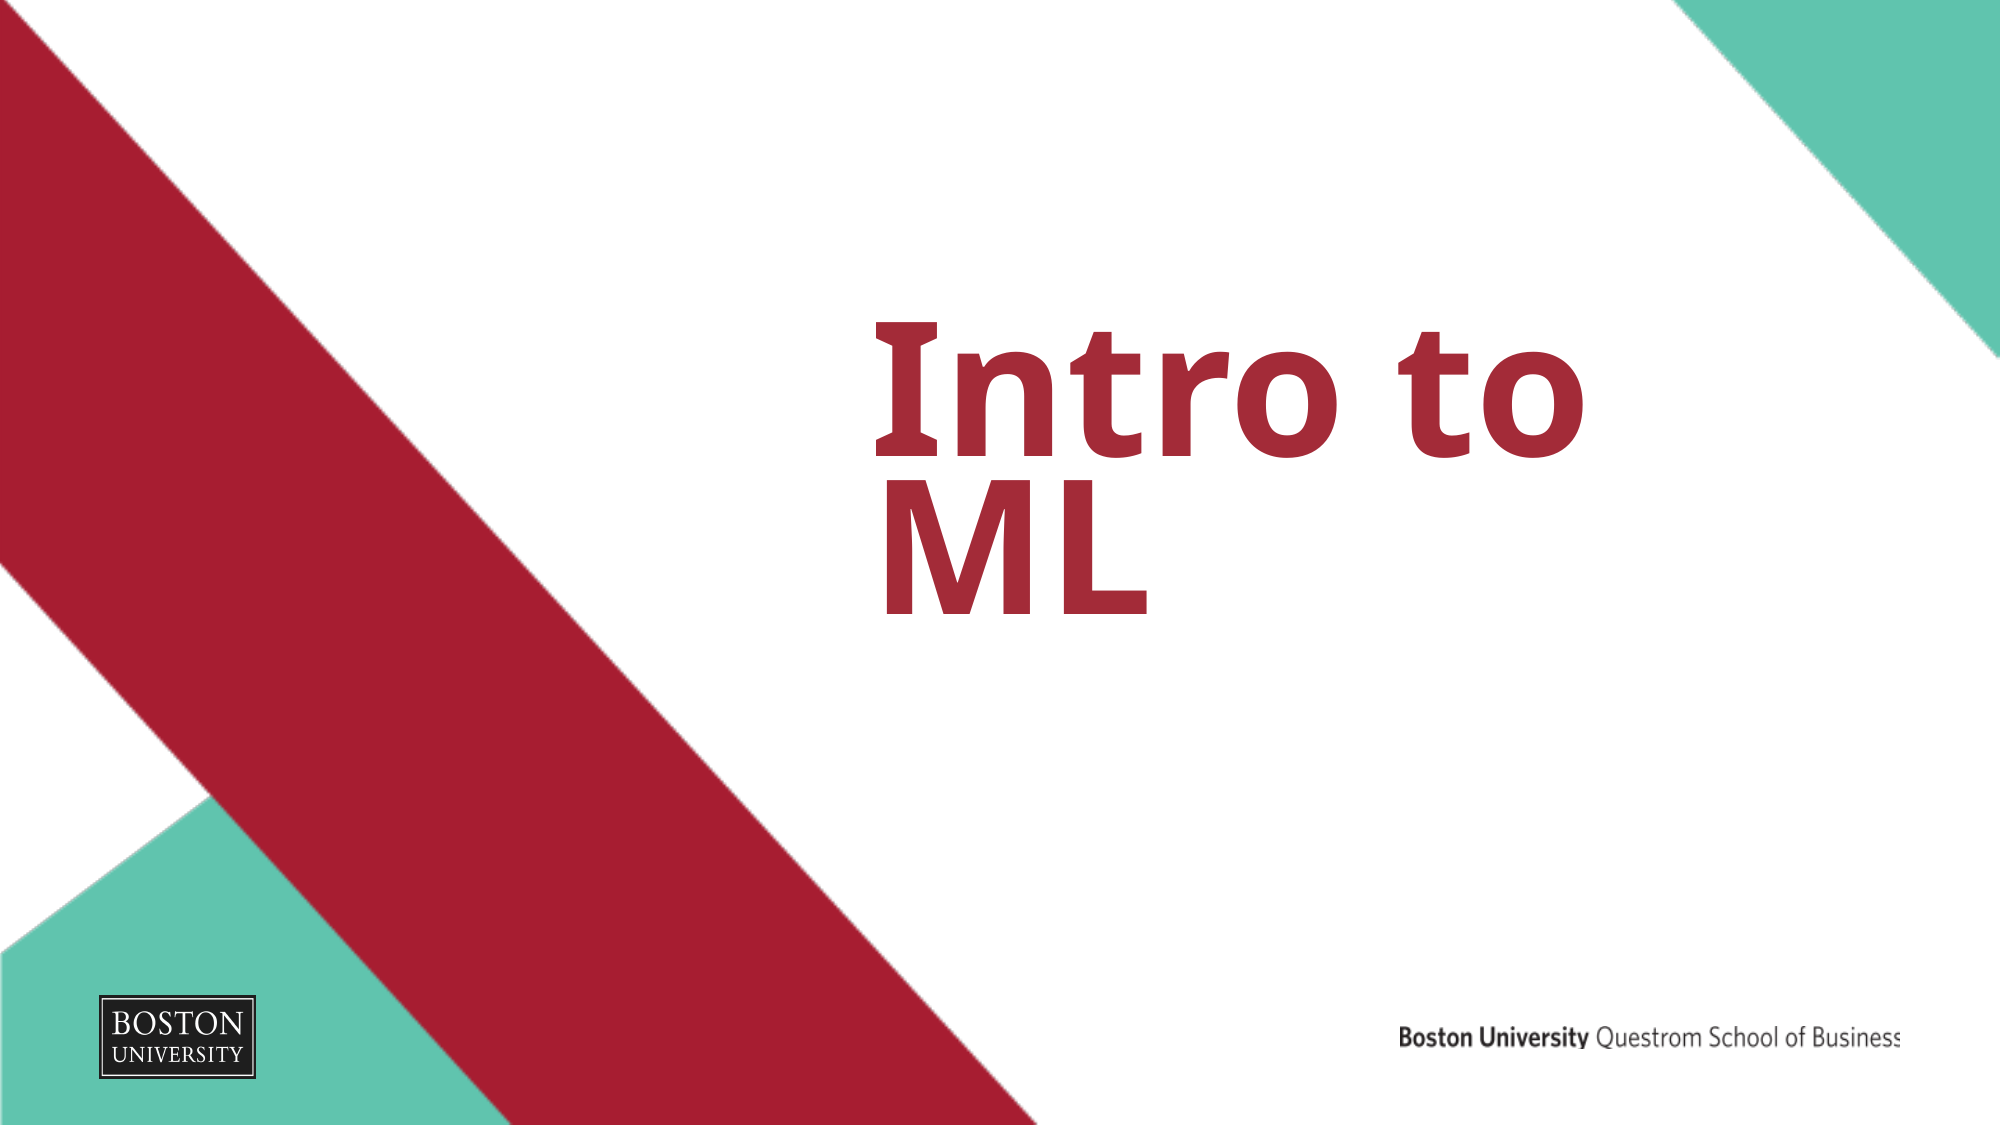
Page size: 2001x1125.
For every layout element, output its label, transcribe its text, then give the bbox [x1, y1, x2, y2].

picture [0, 0, 2000, 1125]
title Intro to ML [855, 214, 1834, 763]
